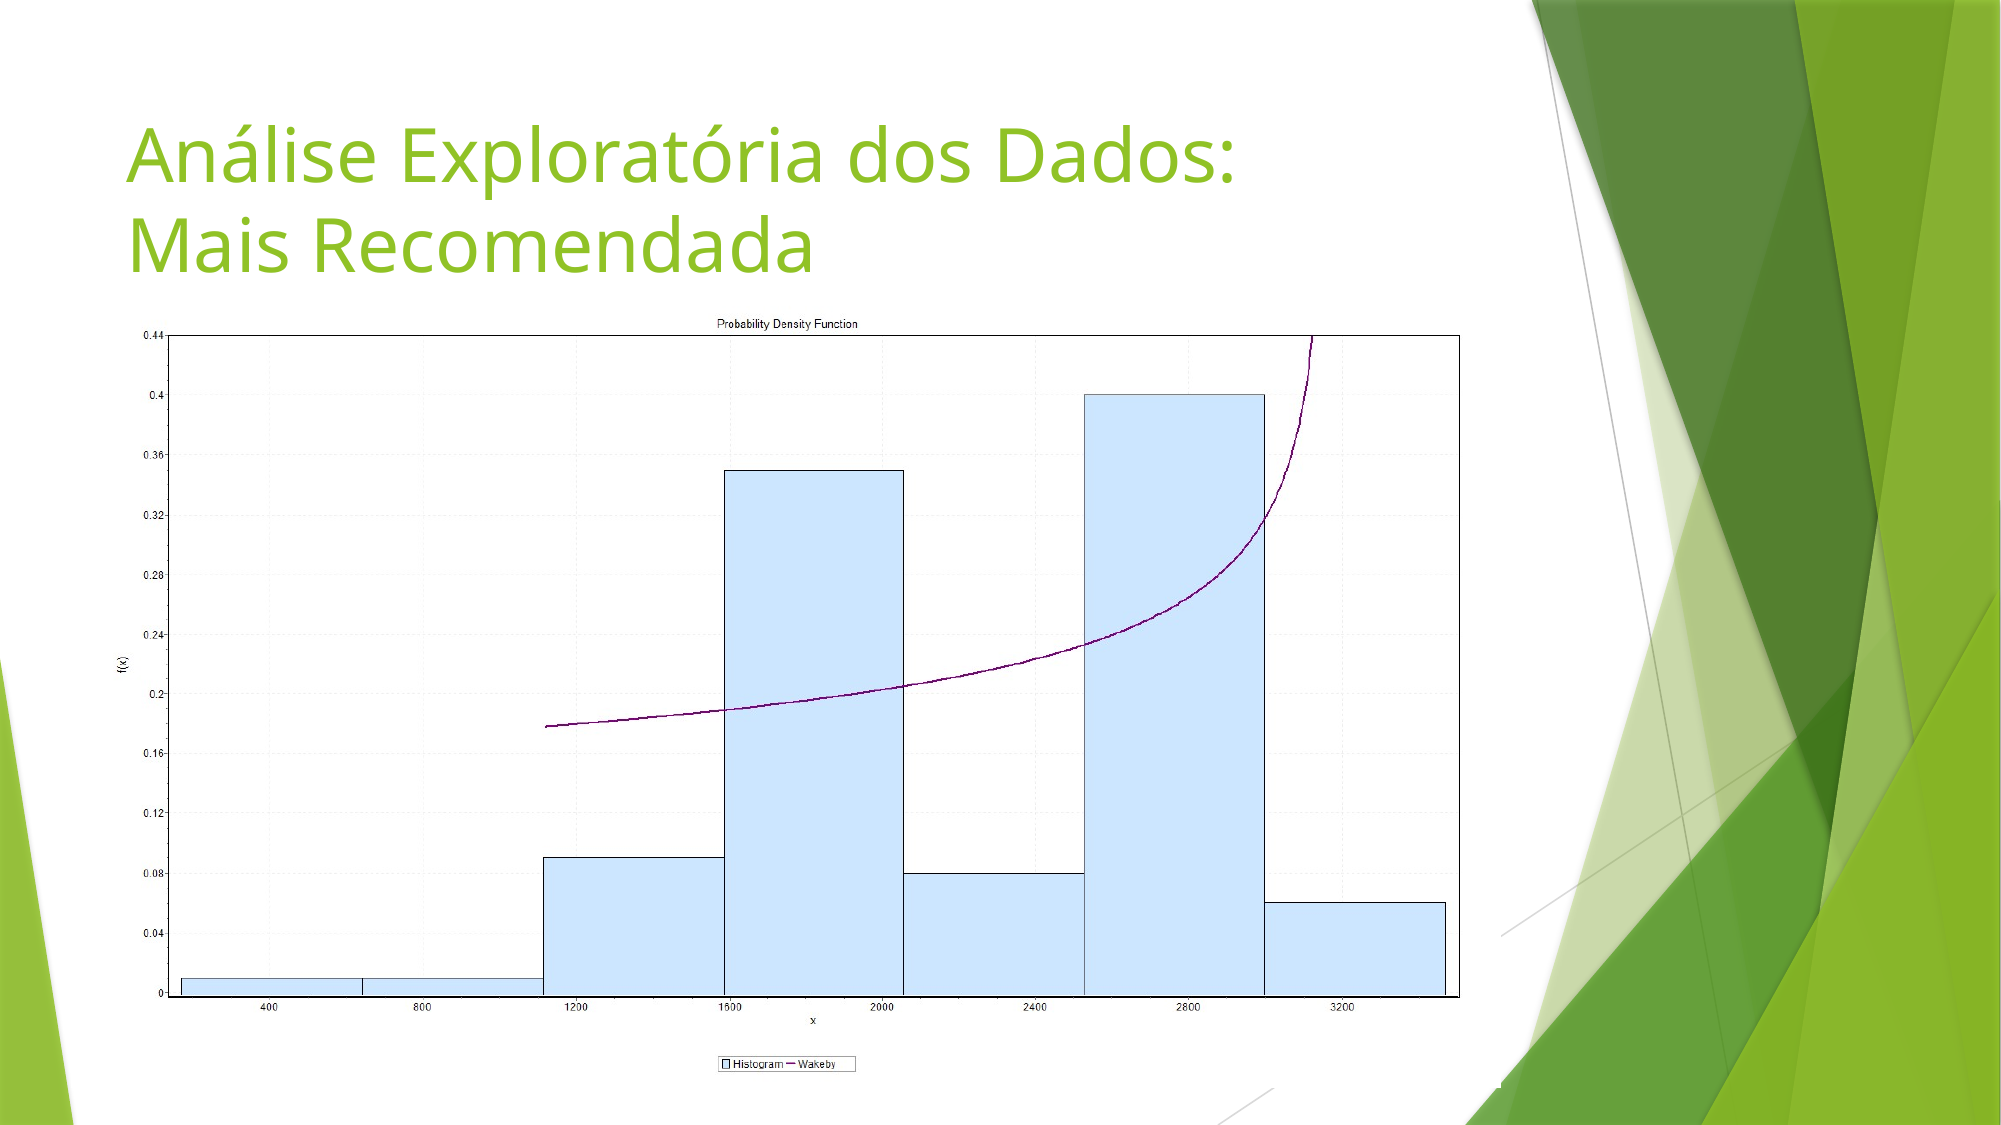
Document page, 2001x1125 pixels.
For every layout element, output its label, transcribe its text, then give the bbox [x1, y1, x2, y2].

picture [71, 291, 1501, 1088]
title Análise Exploratória dos Dados: Mais Recomendada [111, 99, 1522, 317]
